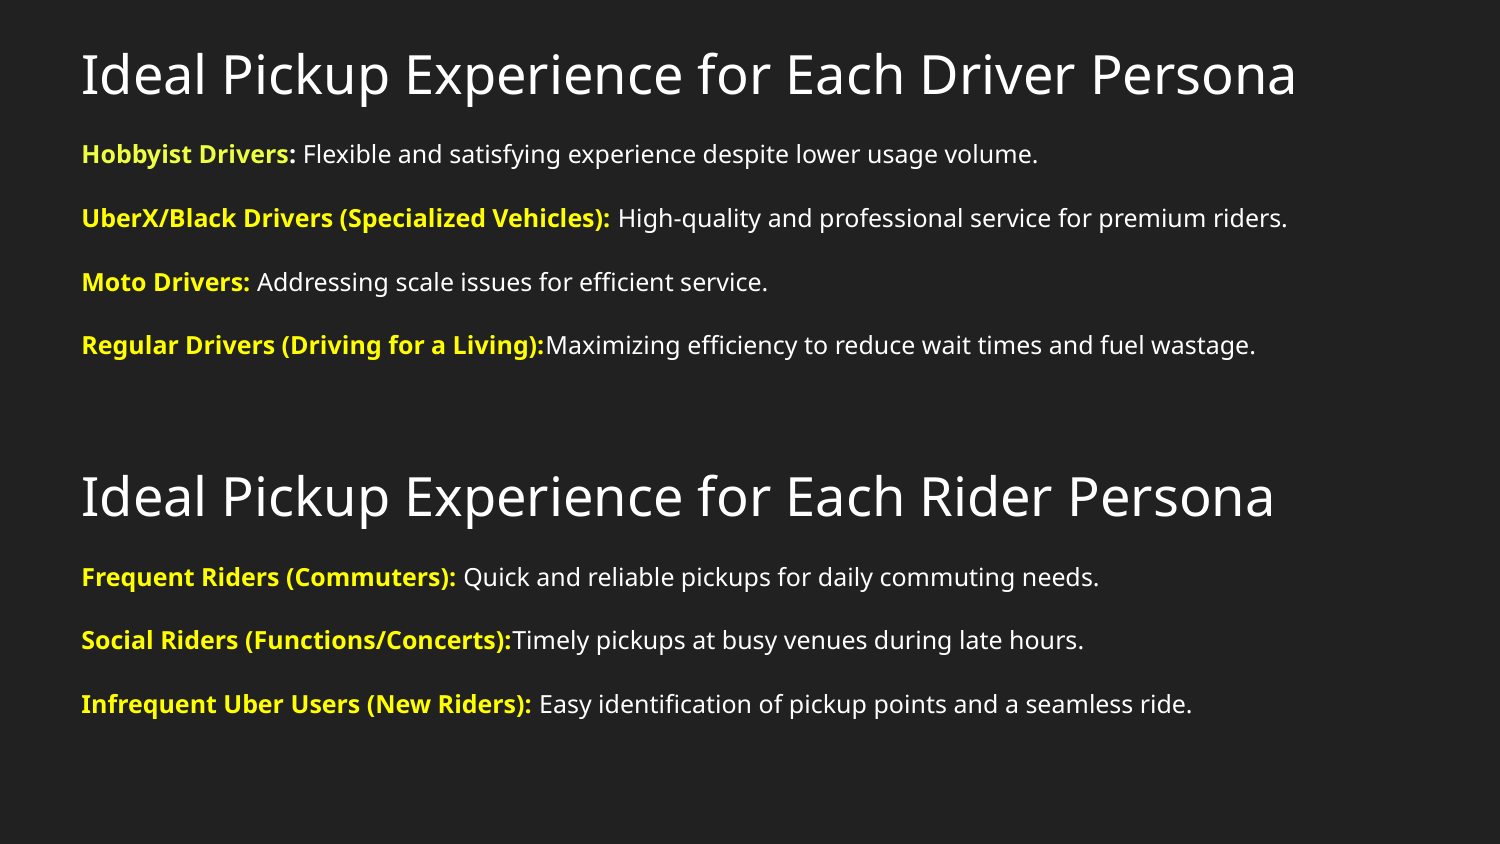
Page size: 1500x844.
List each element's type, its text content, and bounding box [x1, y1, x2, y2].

text_box Ideal Pickup Experience for Each Driver Persona Hobbyist Drivers: Flexible and satisfying experience despite lower usage volume. UberX/Black Drivers (Specialized Vehicles): High-quality and professional service for premium riders. Moto Drivers: Addressing scale issues for efficient service. Regular Drivers (Driving for a Living):Maximizing efficiency to reduce wait times and fuel wastage. Ideal Pickup Experience for Each Rider Persona Frequent Riders (Commuters): Quick and reliable pickups for daily commuting needs. Social Riders (Functions/Concerts):Timely pickups at busy venues during late hours. Infrequent Uber Users (New Riders): Easy identification of pickup points and a seamless ride. [66, 15, 1434, 844]
